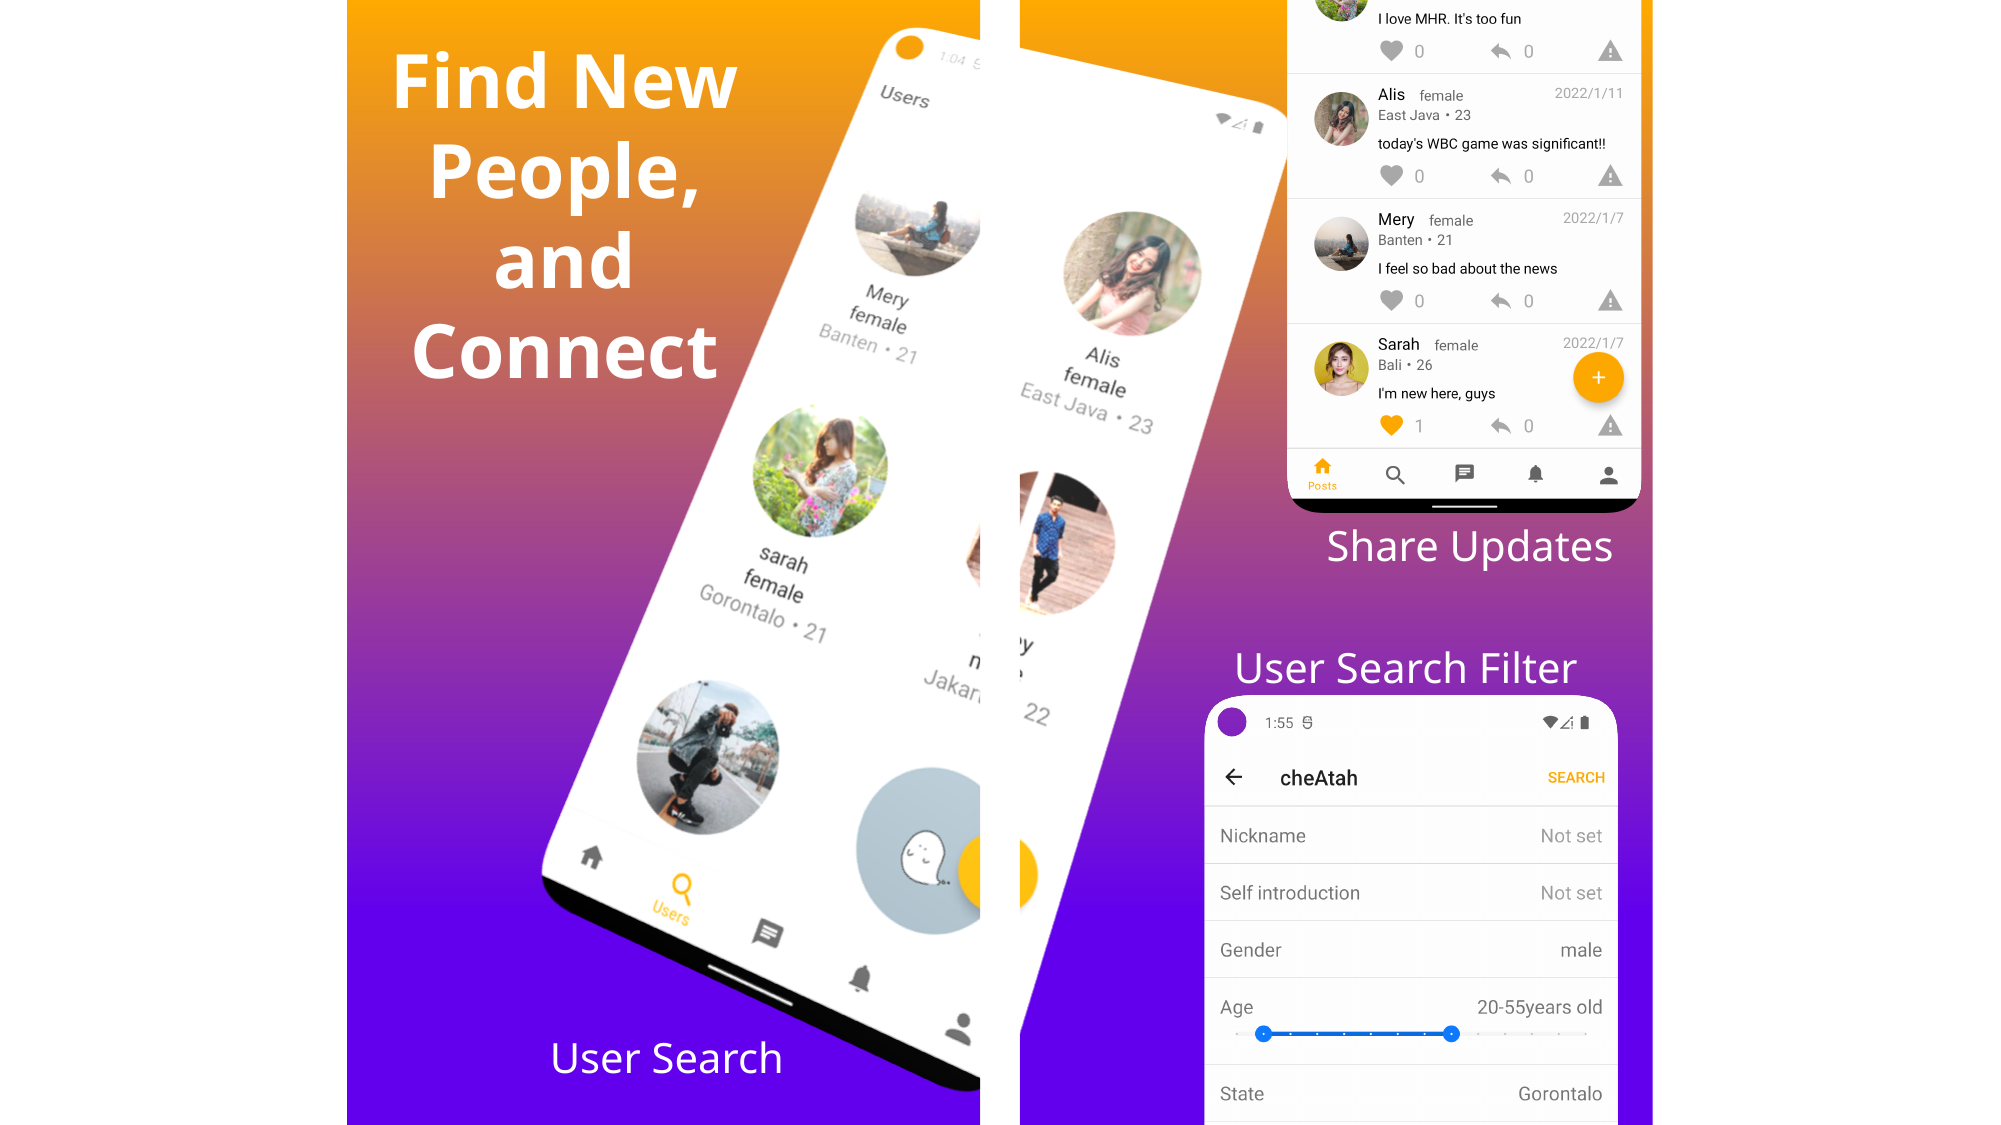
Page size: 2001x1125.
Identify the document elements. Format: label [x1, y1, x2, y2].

text_box [1019, 0, 1653, 1125]
text_box [347, 0, 980, 1125]
